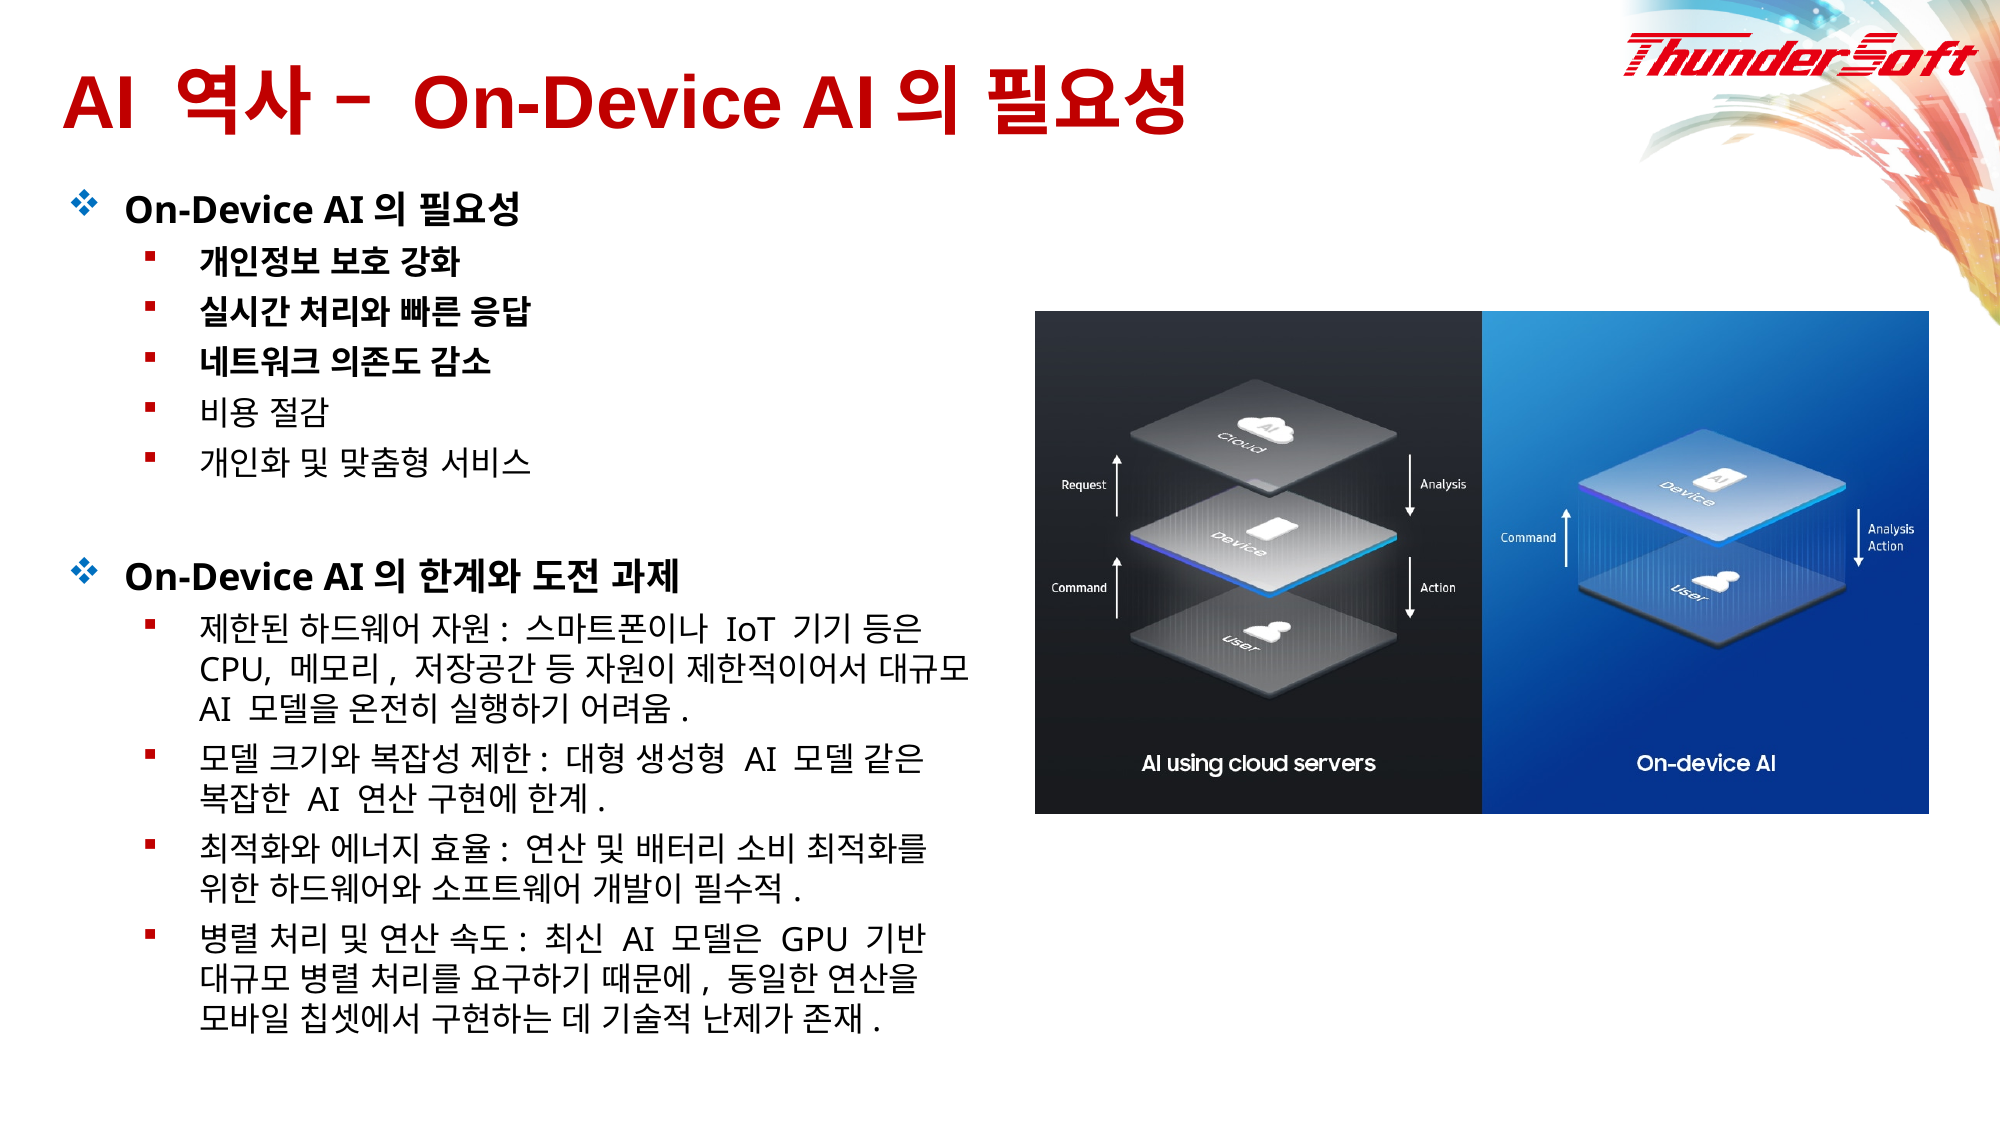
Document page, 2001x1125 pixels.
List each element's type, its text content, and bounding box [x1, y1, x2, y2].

title AI 역사 – On-Device AI의 필요성 [45, 46, 1694, 163]
text_box On-Device AI의 필요성 개인정보 보호 강화 실시간 처리와 빠른 응답 네트워크 의존도 감소 비용 절감 개인화 및 맞춤형 서비스 On-Device AI의 한계와 도전 과제 제한된 하드웨어 자원: 스마트폰이나 IoT 기기 등은 CPU, 메모리, 저장공간 등 자원이 제한적이어서 대규모 AI 모델을 온전히 실행하기 어려움. 모델 크기와 복잡성 제한: 대형 생성형 AI 모델 같은 복잡한 AI 연산 구현에 한계. 최적화와 에너지 효율: 연산 및 배터리 소비 최적화를 위한 하드웨어와 소프트웨어 개발이 필수적. 병렬 처리 및 연산 속도: 최신 AI 모델은 GPU 기반 대규모 병렬 처리를 요구하기 때문에, 동일한 연산을 모바일 칩셋에서 구현하는 데 기술적 난제가 존재. [52, 178, 1011, 1079]
picture [1035, 0, 2000, 814]
